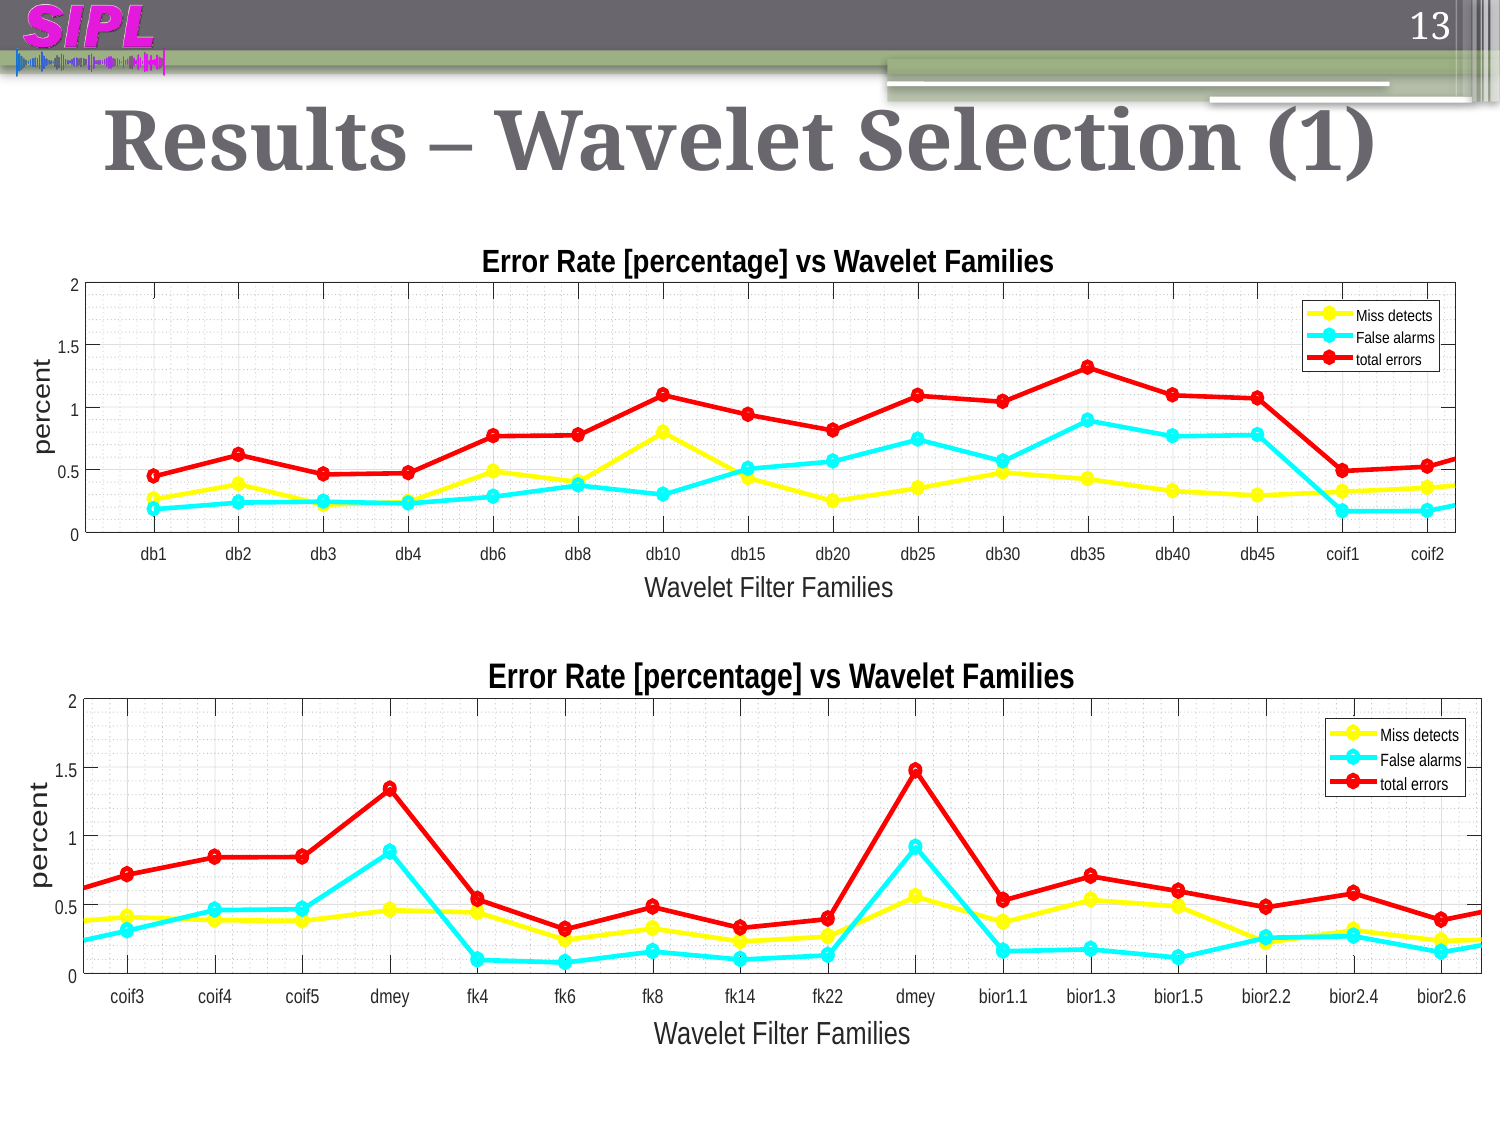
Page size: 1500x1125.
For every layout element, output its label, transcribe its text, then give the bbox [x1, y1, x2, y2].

slide_number 13 [1341, 0, 1466, 61]
text_box Results – Wavelet Selection (1) [88, 78, 1439, 197]
picture [5, 0, 171, 79]
picture [16, 231, 1471, 606]
picture [16, 644, 1498, 1050]
